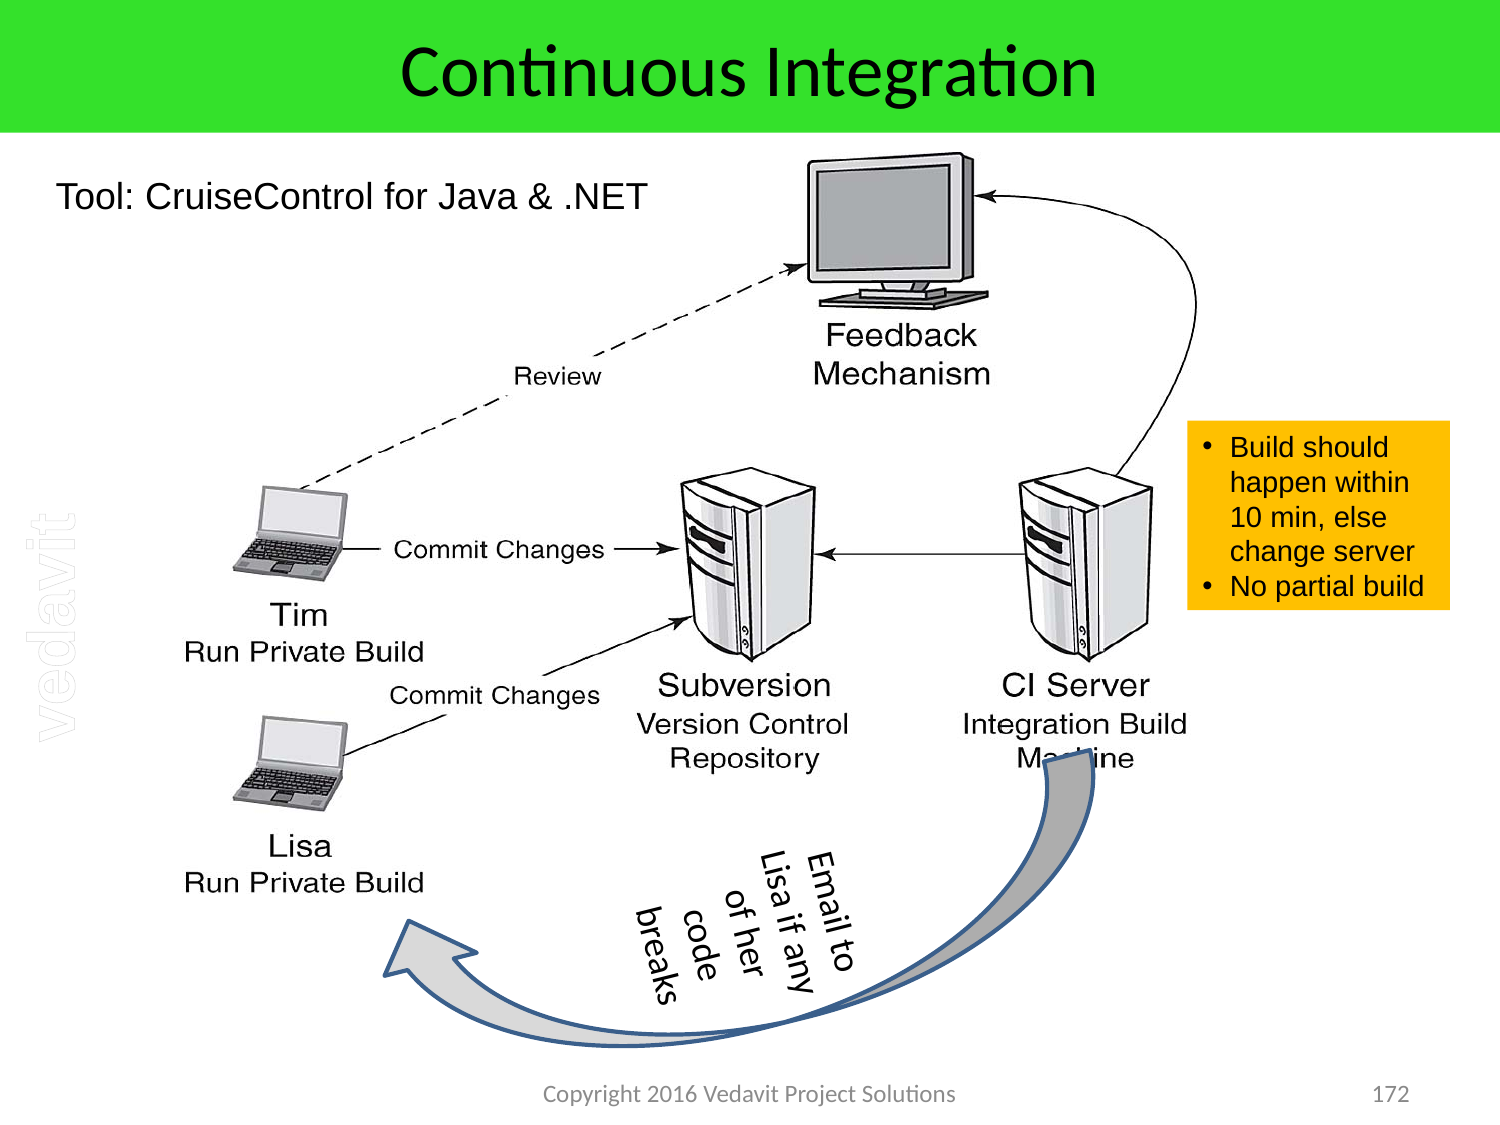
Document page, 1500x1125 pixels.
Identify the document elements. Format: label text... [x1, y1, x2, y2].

text_box Tool: CruiseControl for Java & .NET [40, 164, 169, 224]
slide_number 172 [1074, 1062, 1425, 1123]
footer Copyright 2016 Vedavit Project Solutions [512, 1062, 988, 1123]
picture [174, 137, 1208, 913]
text_box Build should happen within 10 min, else change server No partial build [1212, 420, 1450, 611]
title Continuous Integration [0, 0, 1500, 133]
text_box Email to Lisa if any of her code breaks [382, 921, 1011, 1049]
